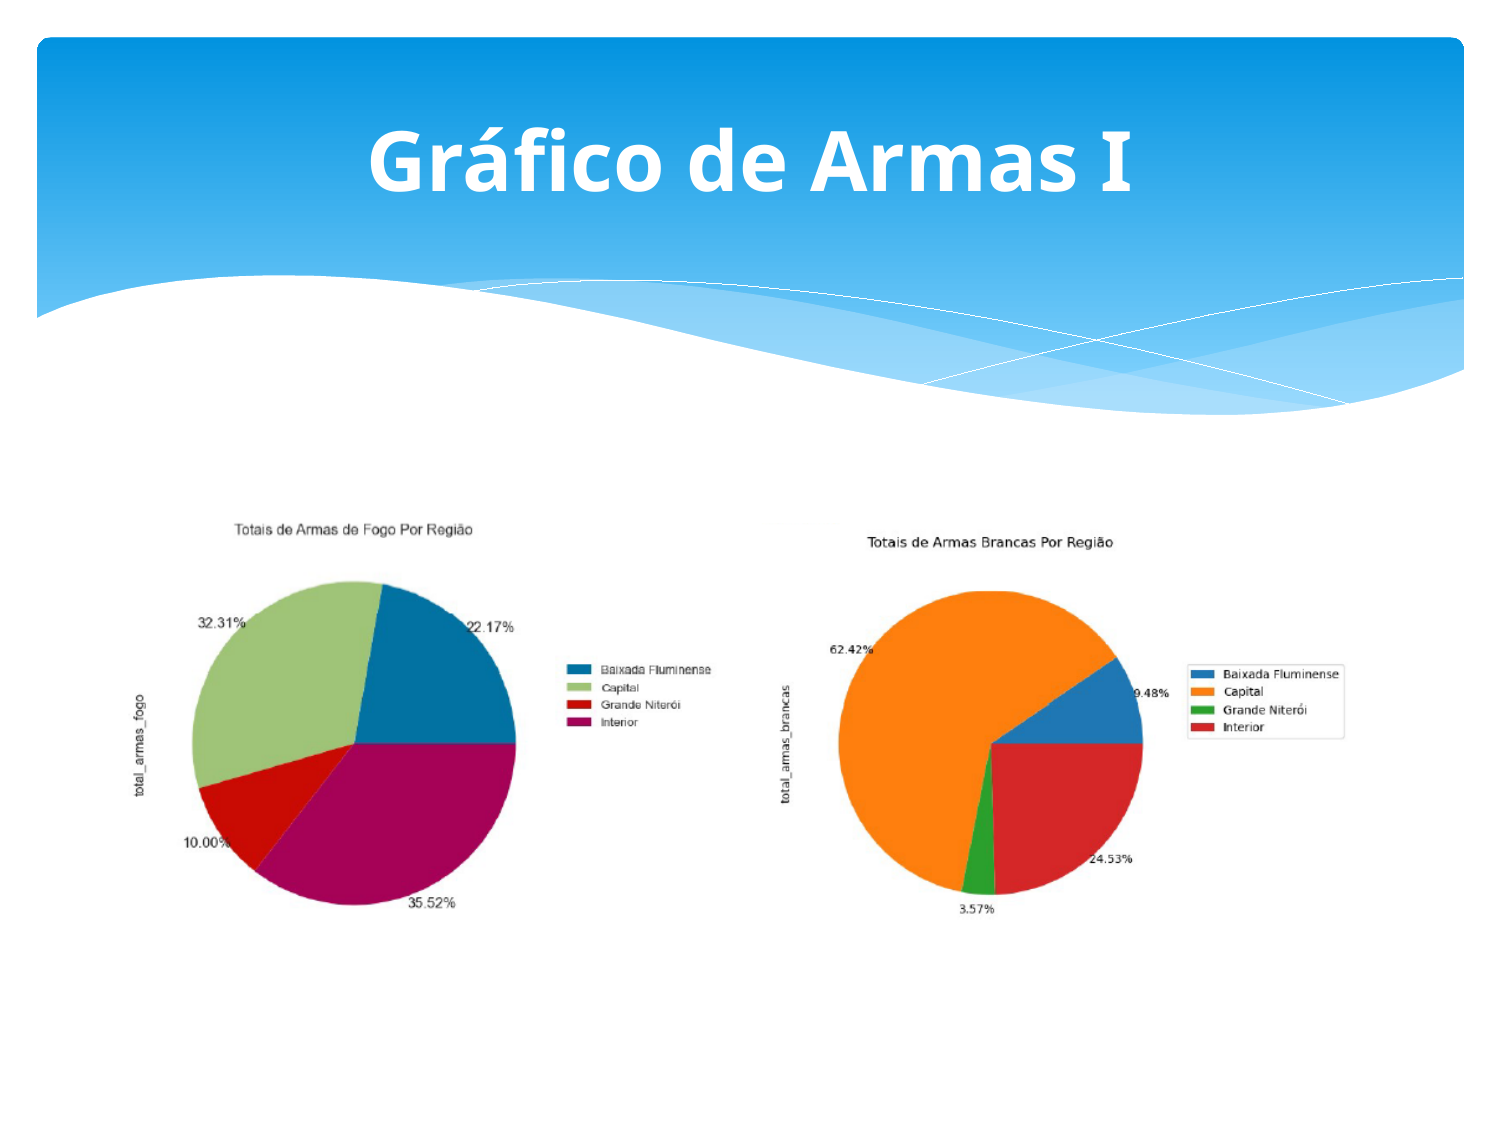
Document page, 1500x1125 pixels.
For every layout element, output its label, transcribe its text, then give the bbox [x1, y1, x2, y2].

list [110, 512, 739, 933]
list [761, 522, 1390, 922]
title Gráfico de Armas I [75, 55, 1425, 261]
